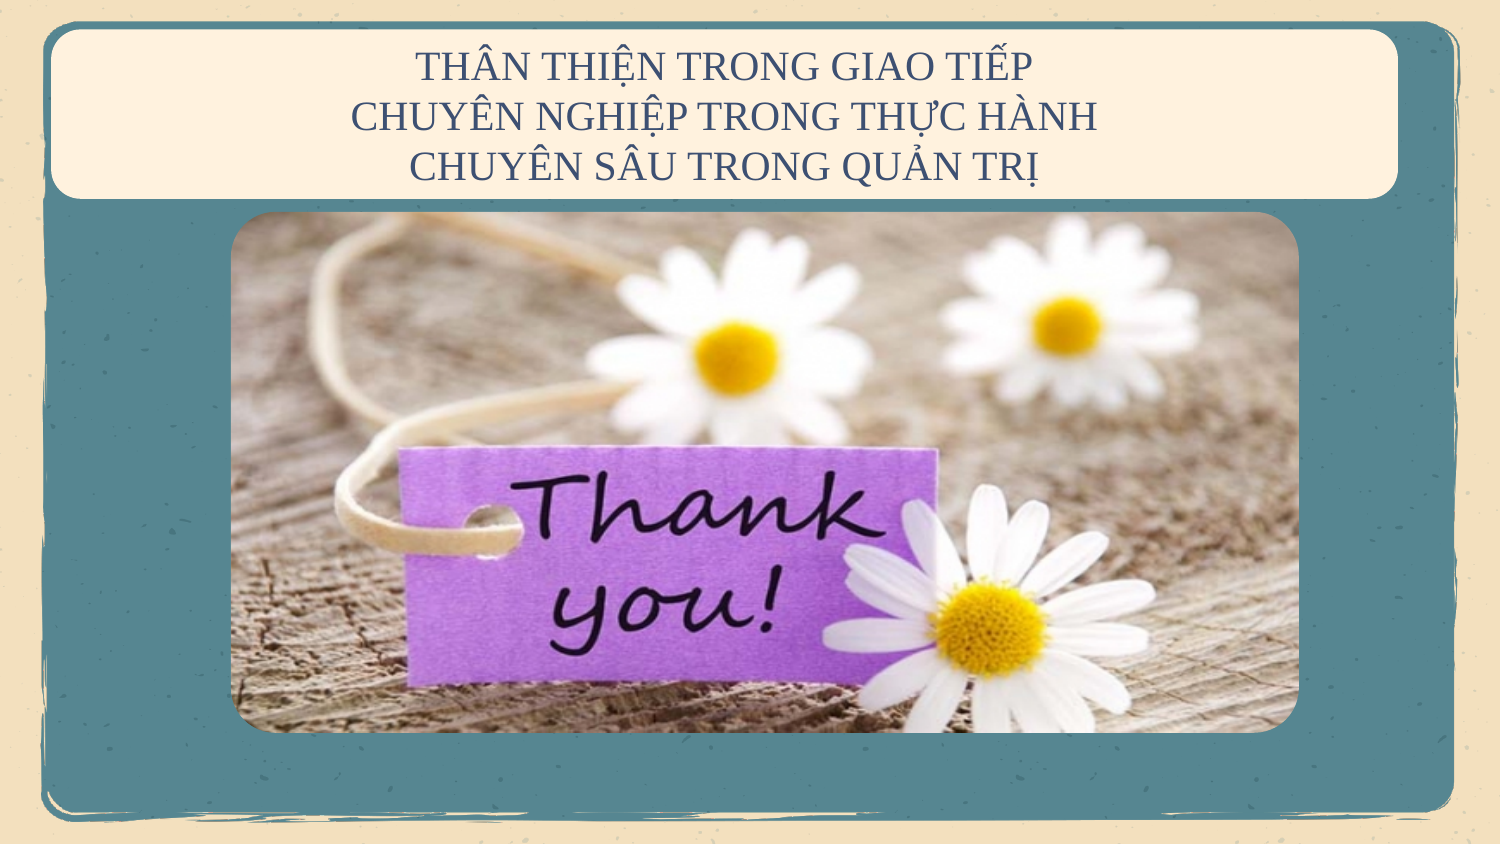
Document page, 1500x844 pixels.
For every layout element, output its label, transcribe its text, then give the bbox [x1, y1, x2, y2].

text_box THÂN THIỆN TRONG GIAO TIẾP CHUYÊN NGHIỆP TRONG THỰC HÀNH CHUYÊN SÂU TRONG QUẢN TRỊ [51, 29, 1398, 199]
picture [0, 0, 1500, 844]
